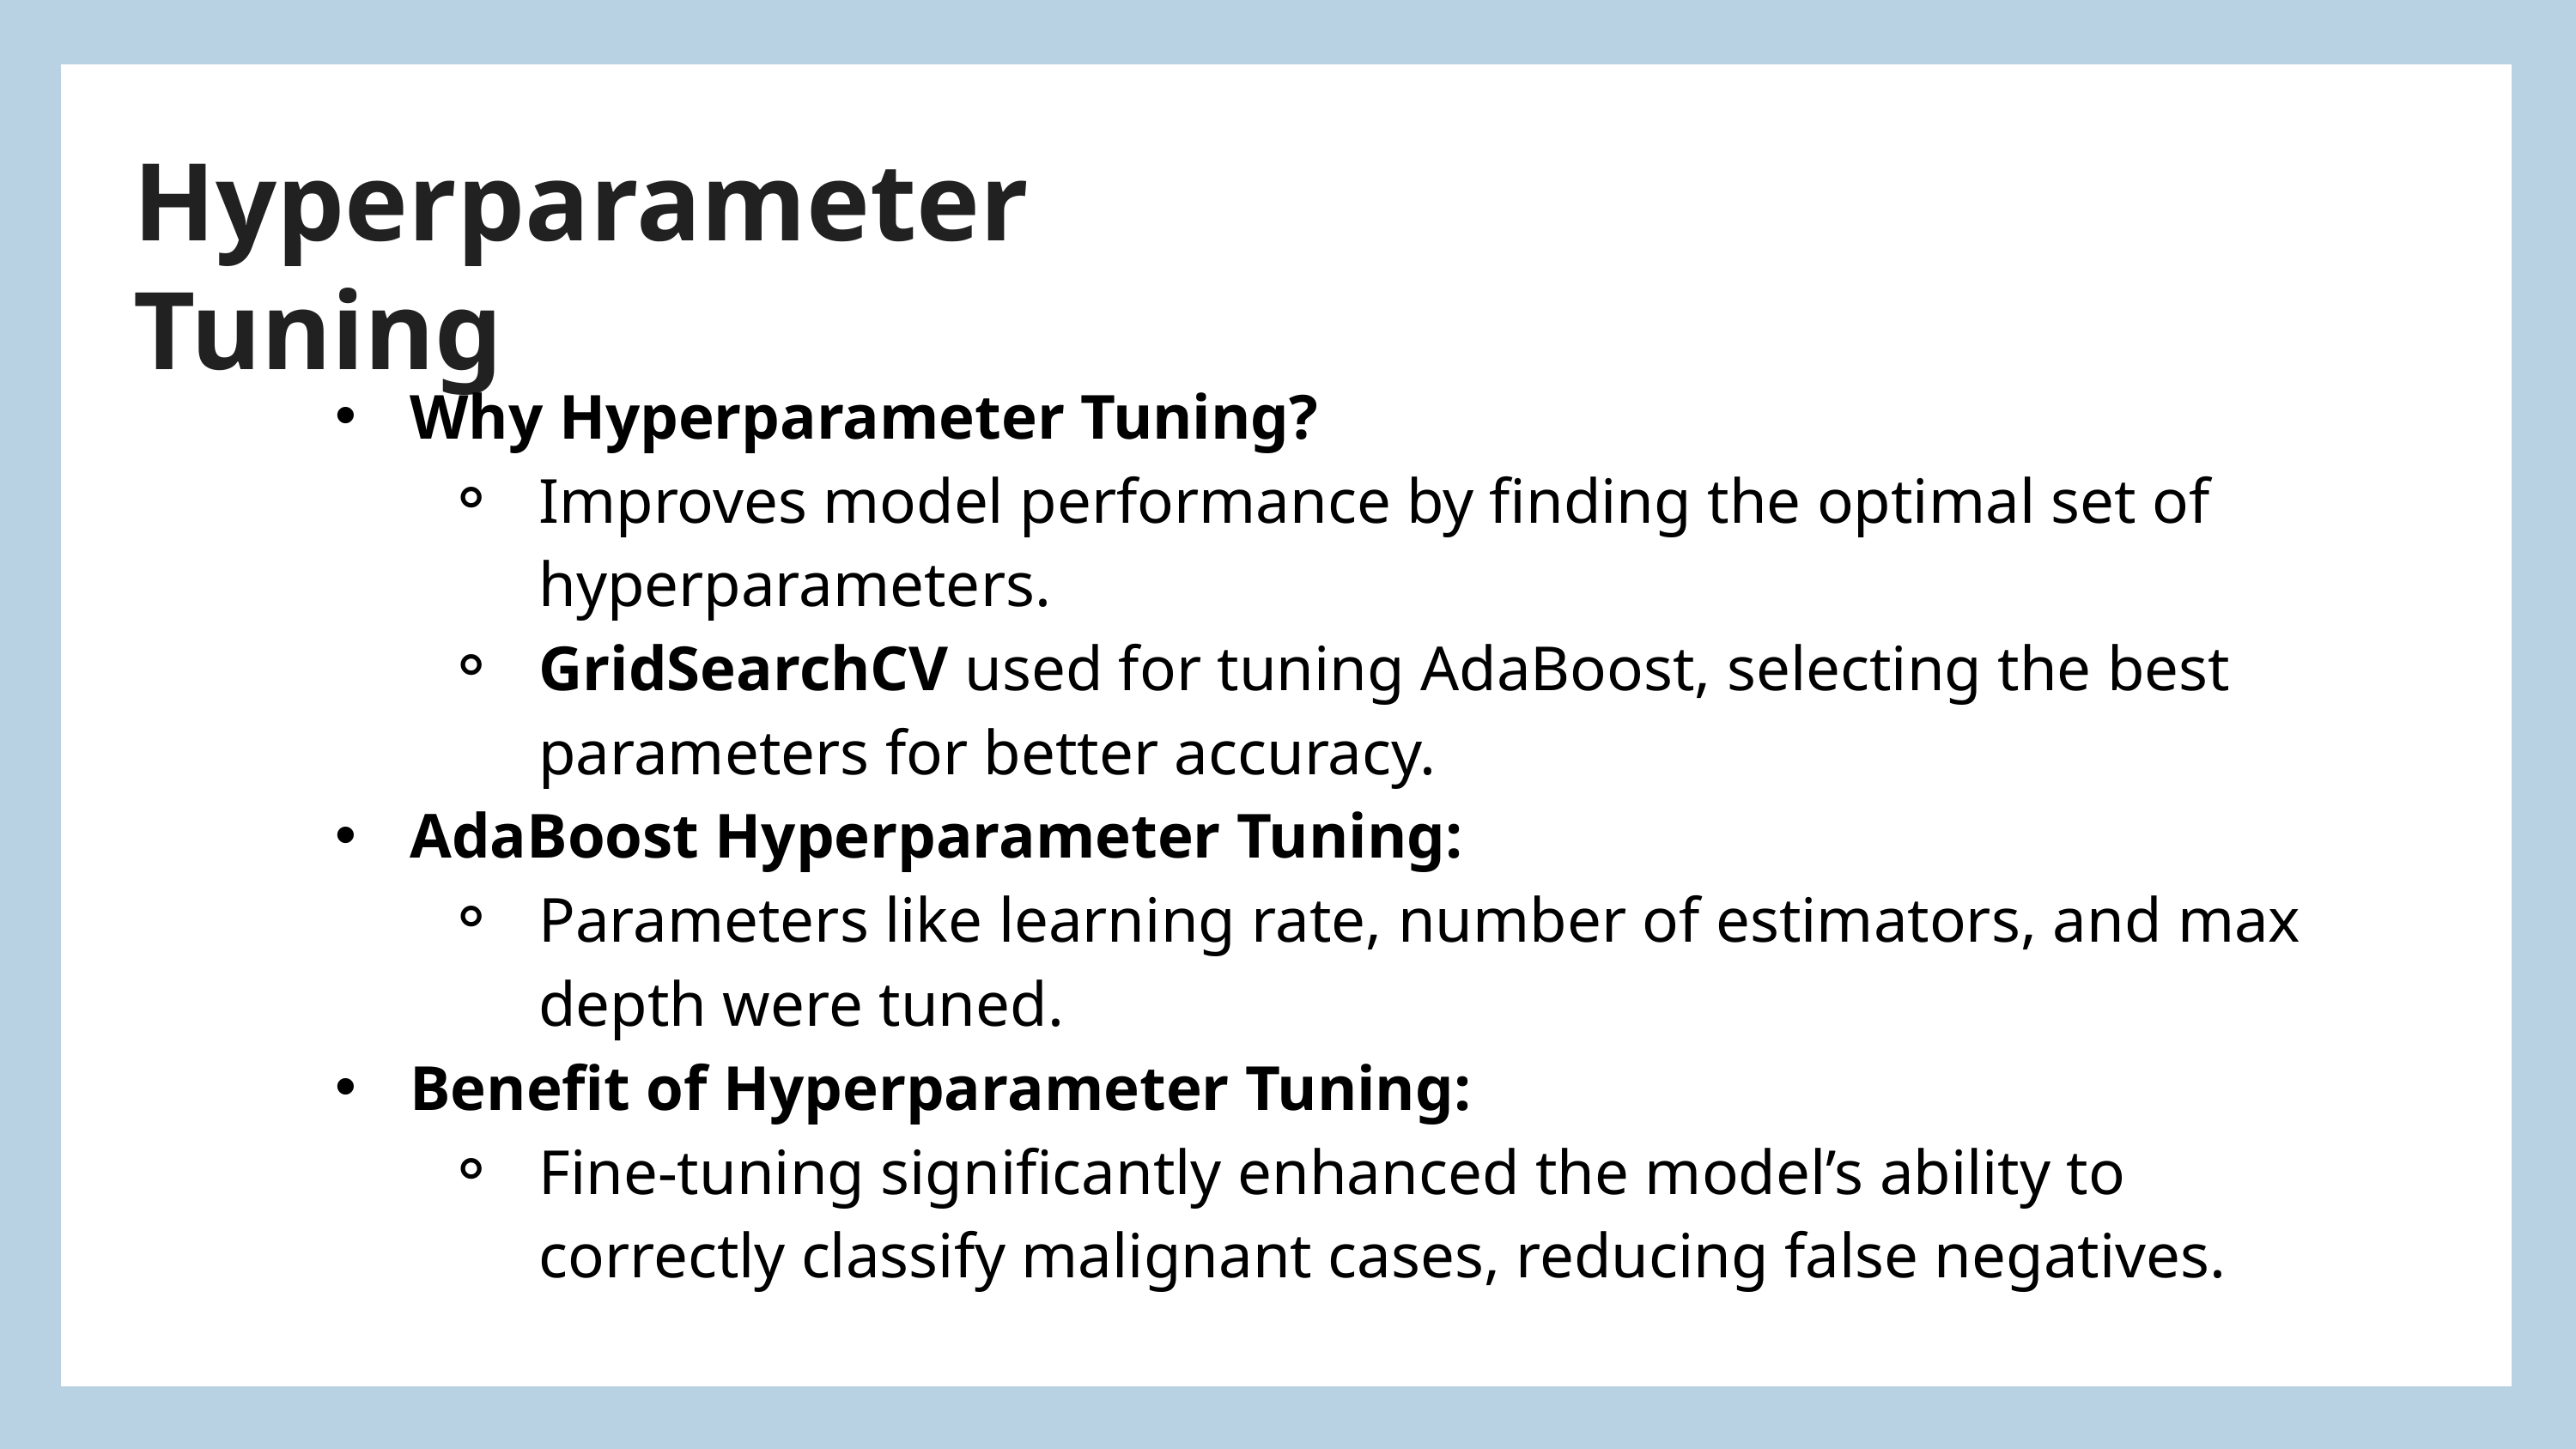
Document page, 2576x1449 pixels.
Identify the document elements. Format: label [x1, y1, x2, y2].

text_box [0, 0, 2576, 1449]
text_box [60, 64, 2512, 1387]
